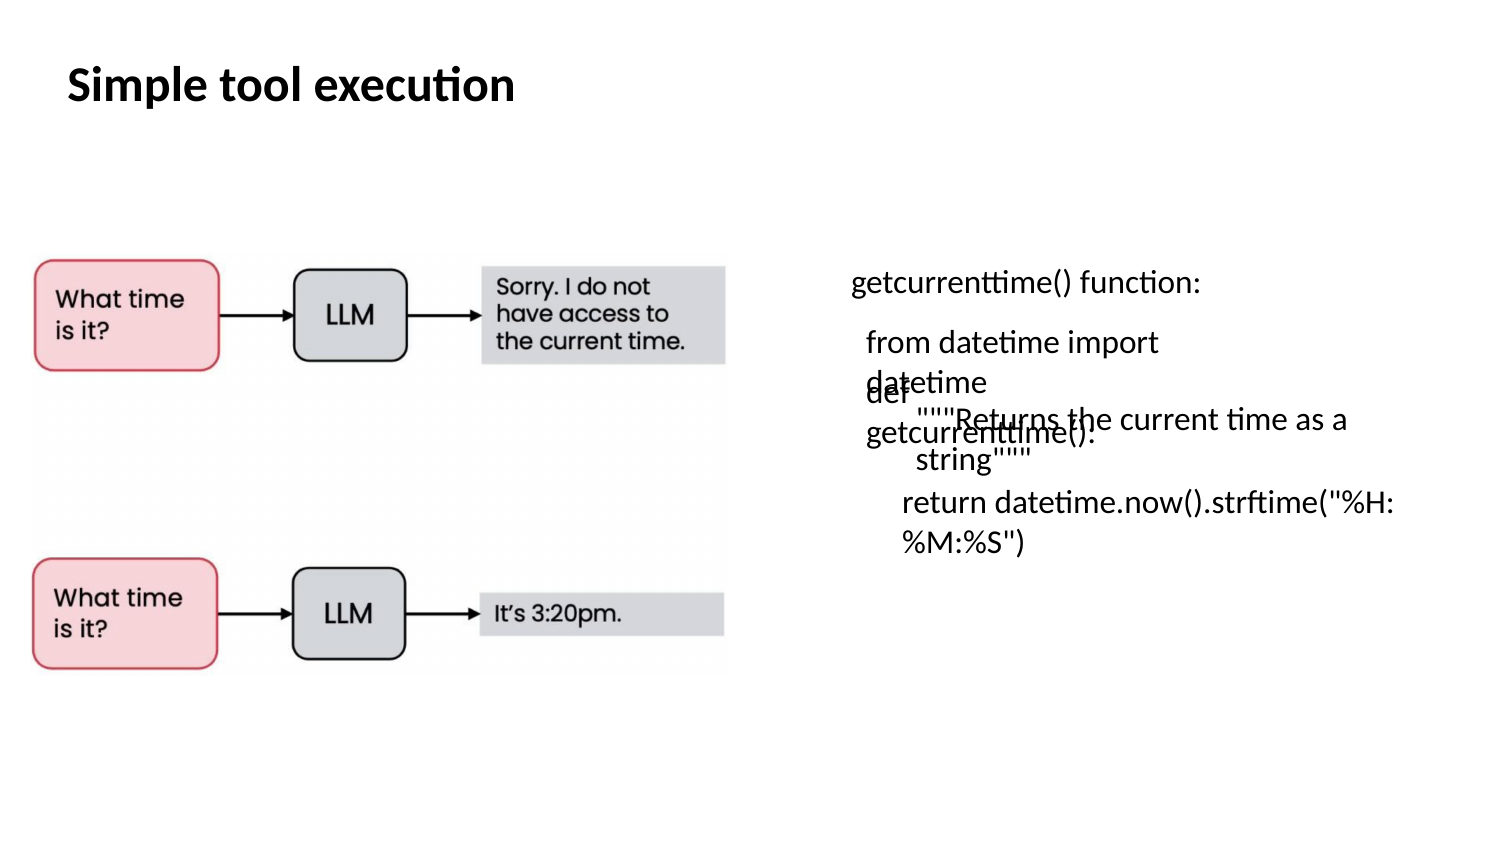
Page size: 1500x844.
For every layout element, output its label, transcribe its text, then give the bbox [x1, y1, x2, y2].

text_box Simple tool execution [52, 43, 685, 119]
picture [29, 253, 730, 676]
text_box getcurrenttime() function: [836, 252, 1271, 308]
text_box def getcurrenttime(): [851, 363, 1142, 458]
text_box return datetime.now().strftime("%H:%M:%S") [887, 472, 1419, 568]
text_box from datetime import datetime [851, 312, 1226, 390]
text_box """Returns the current time as a string""" [900, 390, 1418, 472]
